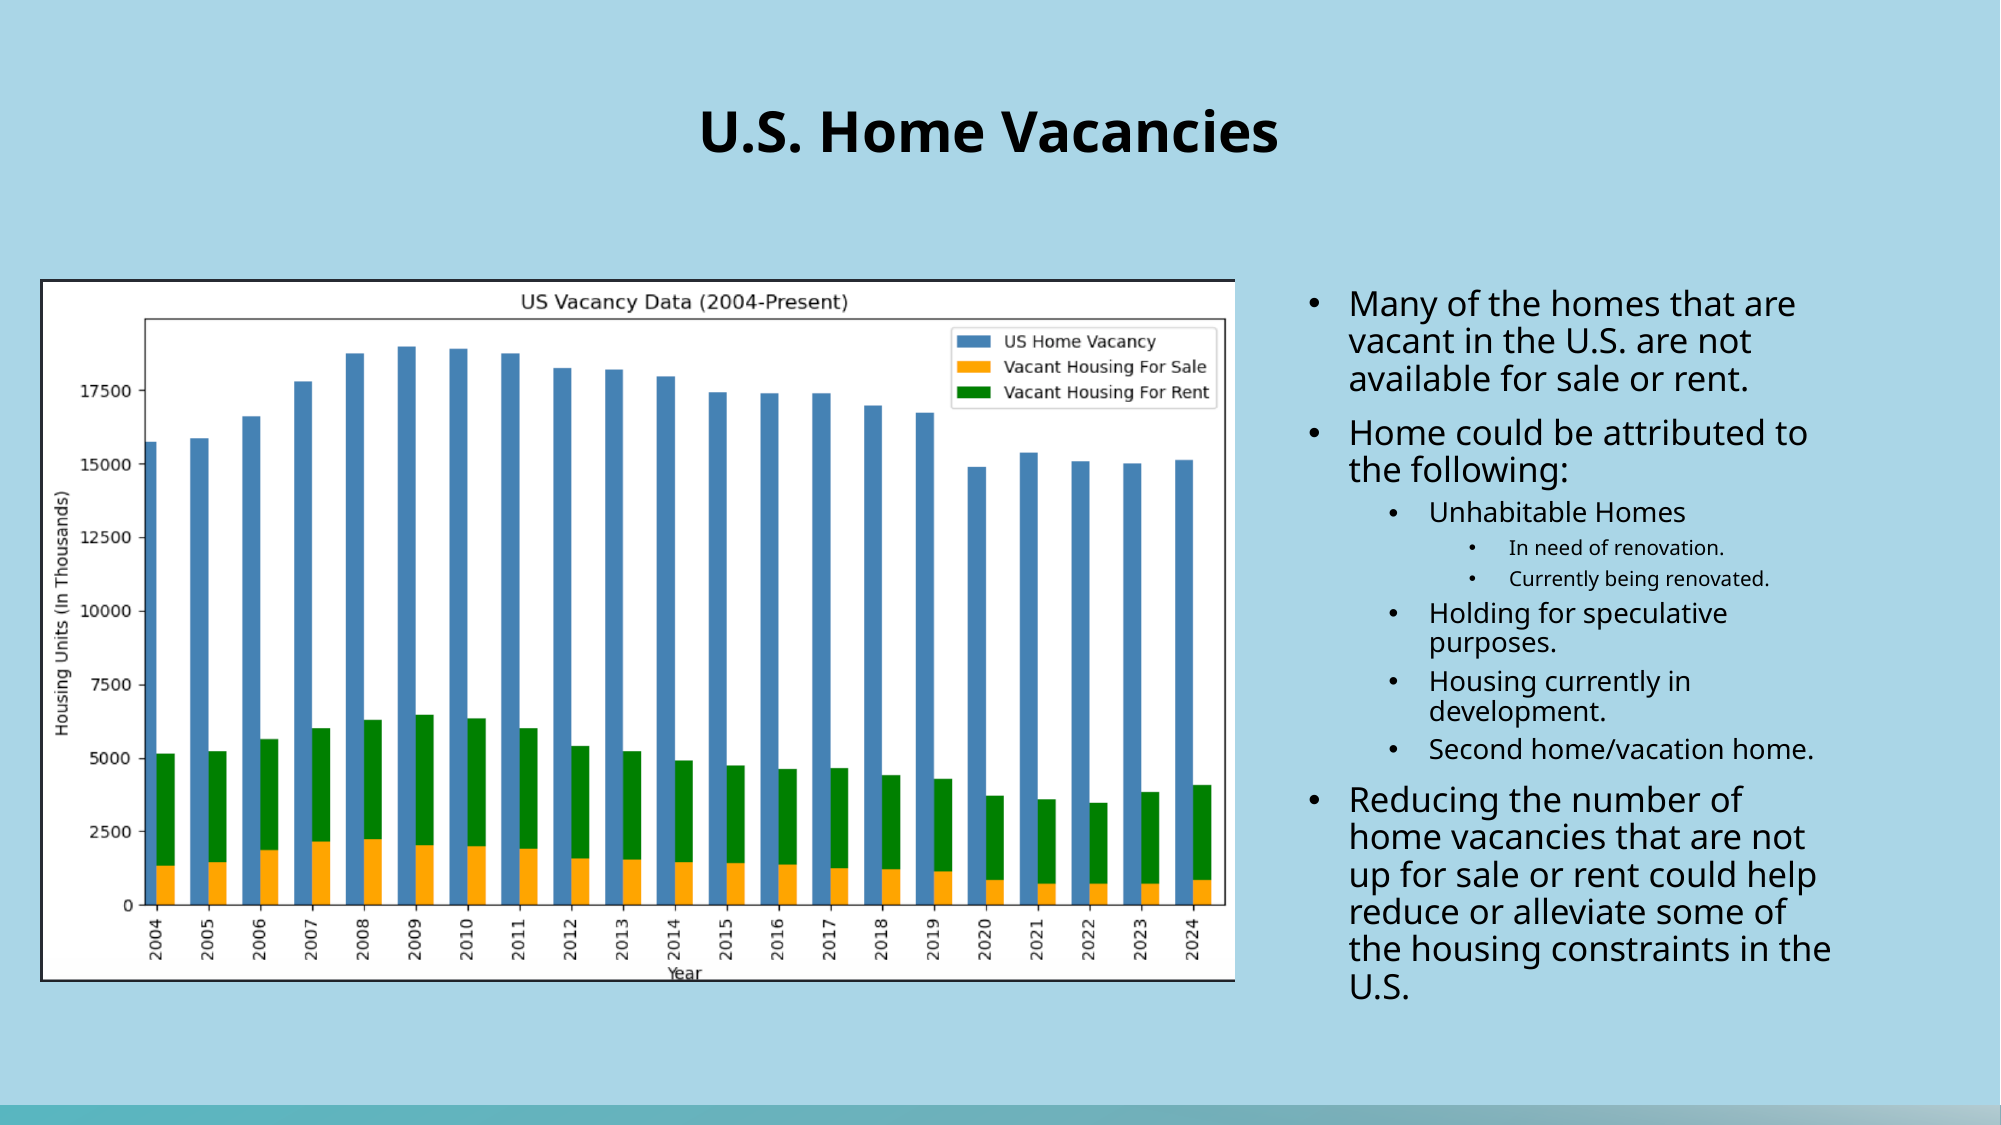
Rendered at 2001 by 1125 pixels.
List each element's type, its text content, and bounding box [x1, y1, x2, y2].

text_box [0, 1104, 2000, 1125]
list Many of the homes that are vacant in the U.S. are not available for sale or rent. Home could be attributed to the following: Unhabitable Homes In need of renovation. Currently being renovated. Holding for speculative purposes. Housing currently in development. Second home/vacation home. Reducing the number of home vacancies that are not up for sale or rent could help reduce or alleviate some of the housing constraints in the U.S. [1293, 279, 1859, 1016]
picture [39, 278, 1236, 982]
title U.S. Home Vacancies [683, 82, 1317, 173]
